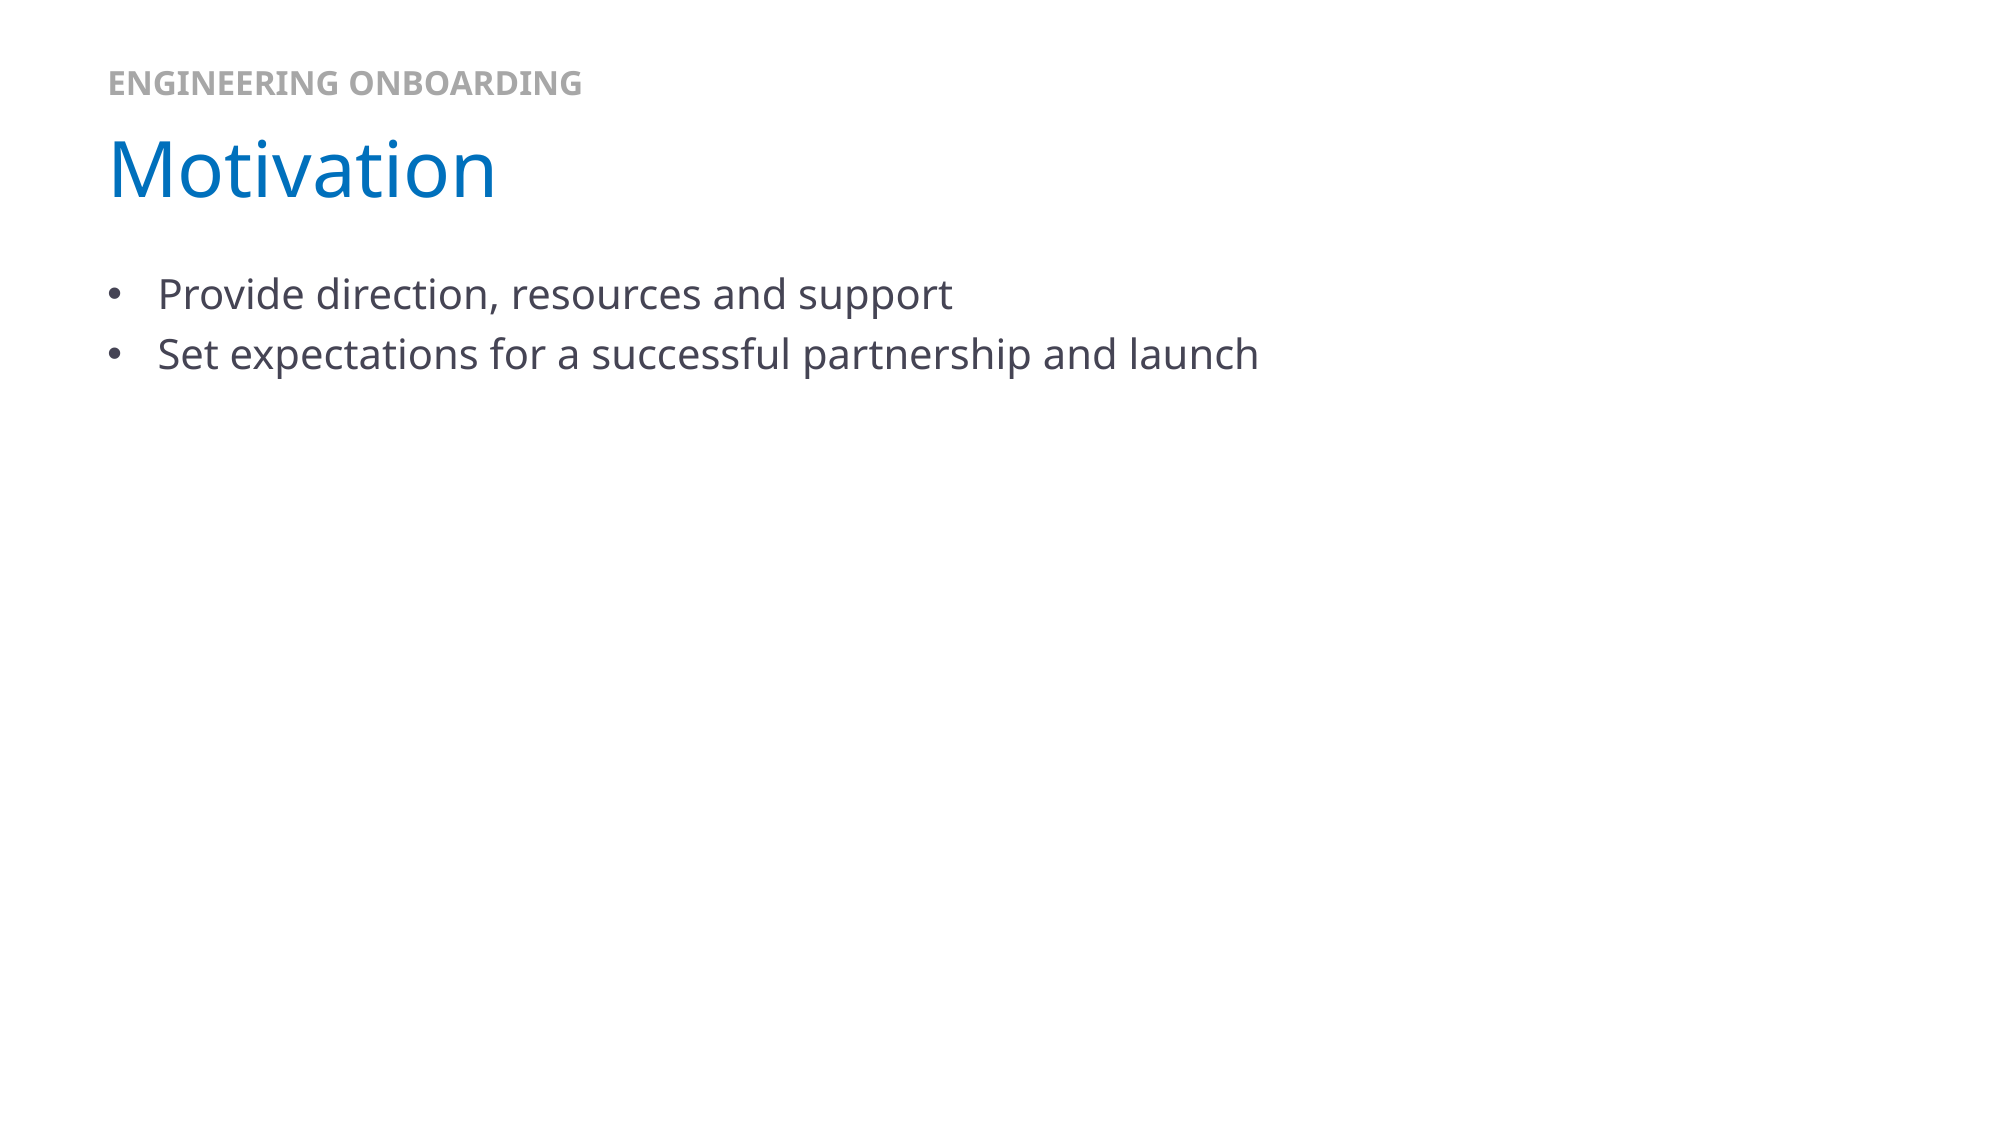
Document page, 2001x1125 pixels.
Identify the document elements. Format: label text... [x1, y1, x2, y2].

list Provide direction, resources and support Set expectations for a successful partnership and launch [99, 250, 1719, 1014]
title Motivation [99, 113, 1750, 251]
list ENGINEERING ONBOARDING [99, 54, 1750, 113]
